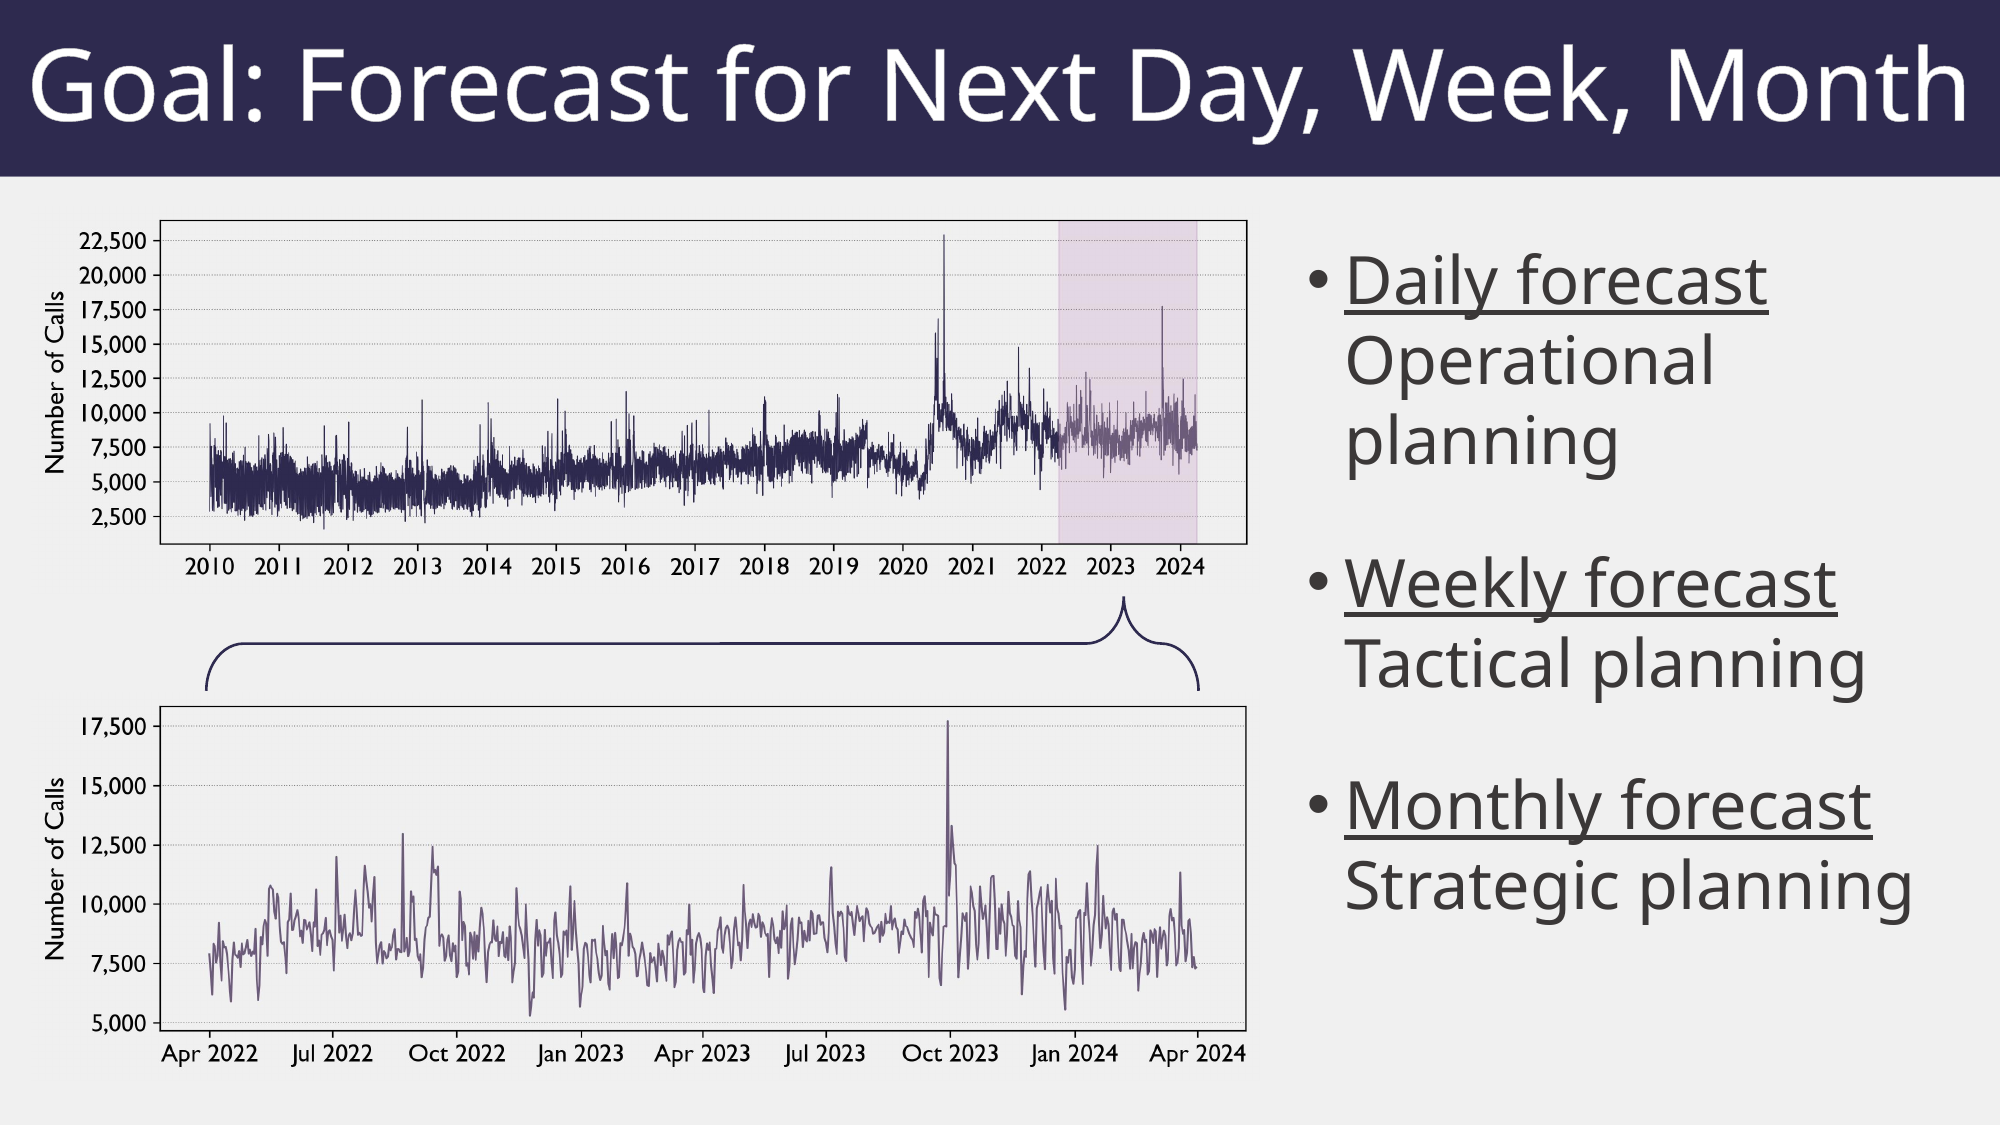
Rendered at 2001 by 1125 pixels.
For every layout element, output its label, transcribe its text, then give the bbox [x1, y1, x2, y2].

text_box Goal: Forecast for Next Day, Week, Month [0, 0, 2000, 177]
picture [31, 692, 1260, 1081]
text_box Daily forecast Operational planning Weekly forecast Tactical planning Monthly forecast Strategic planning [1292, 230, 1952, 945]
picture [31, 206, 1260, 595]
text_box [205, 596, 1200, 691]
